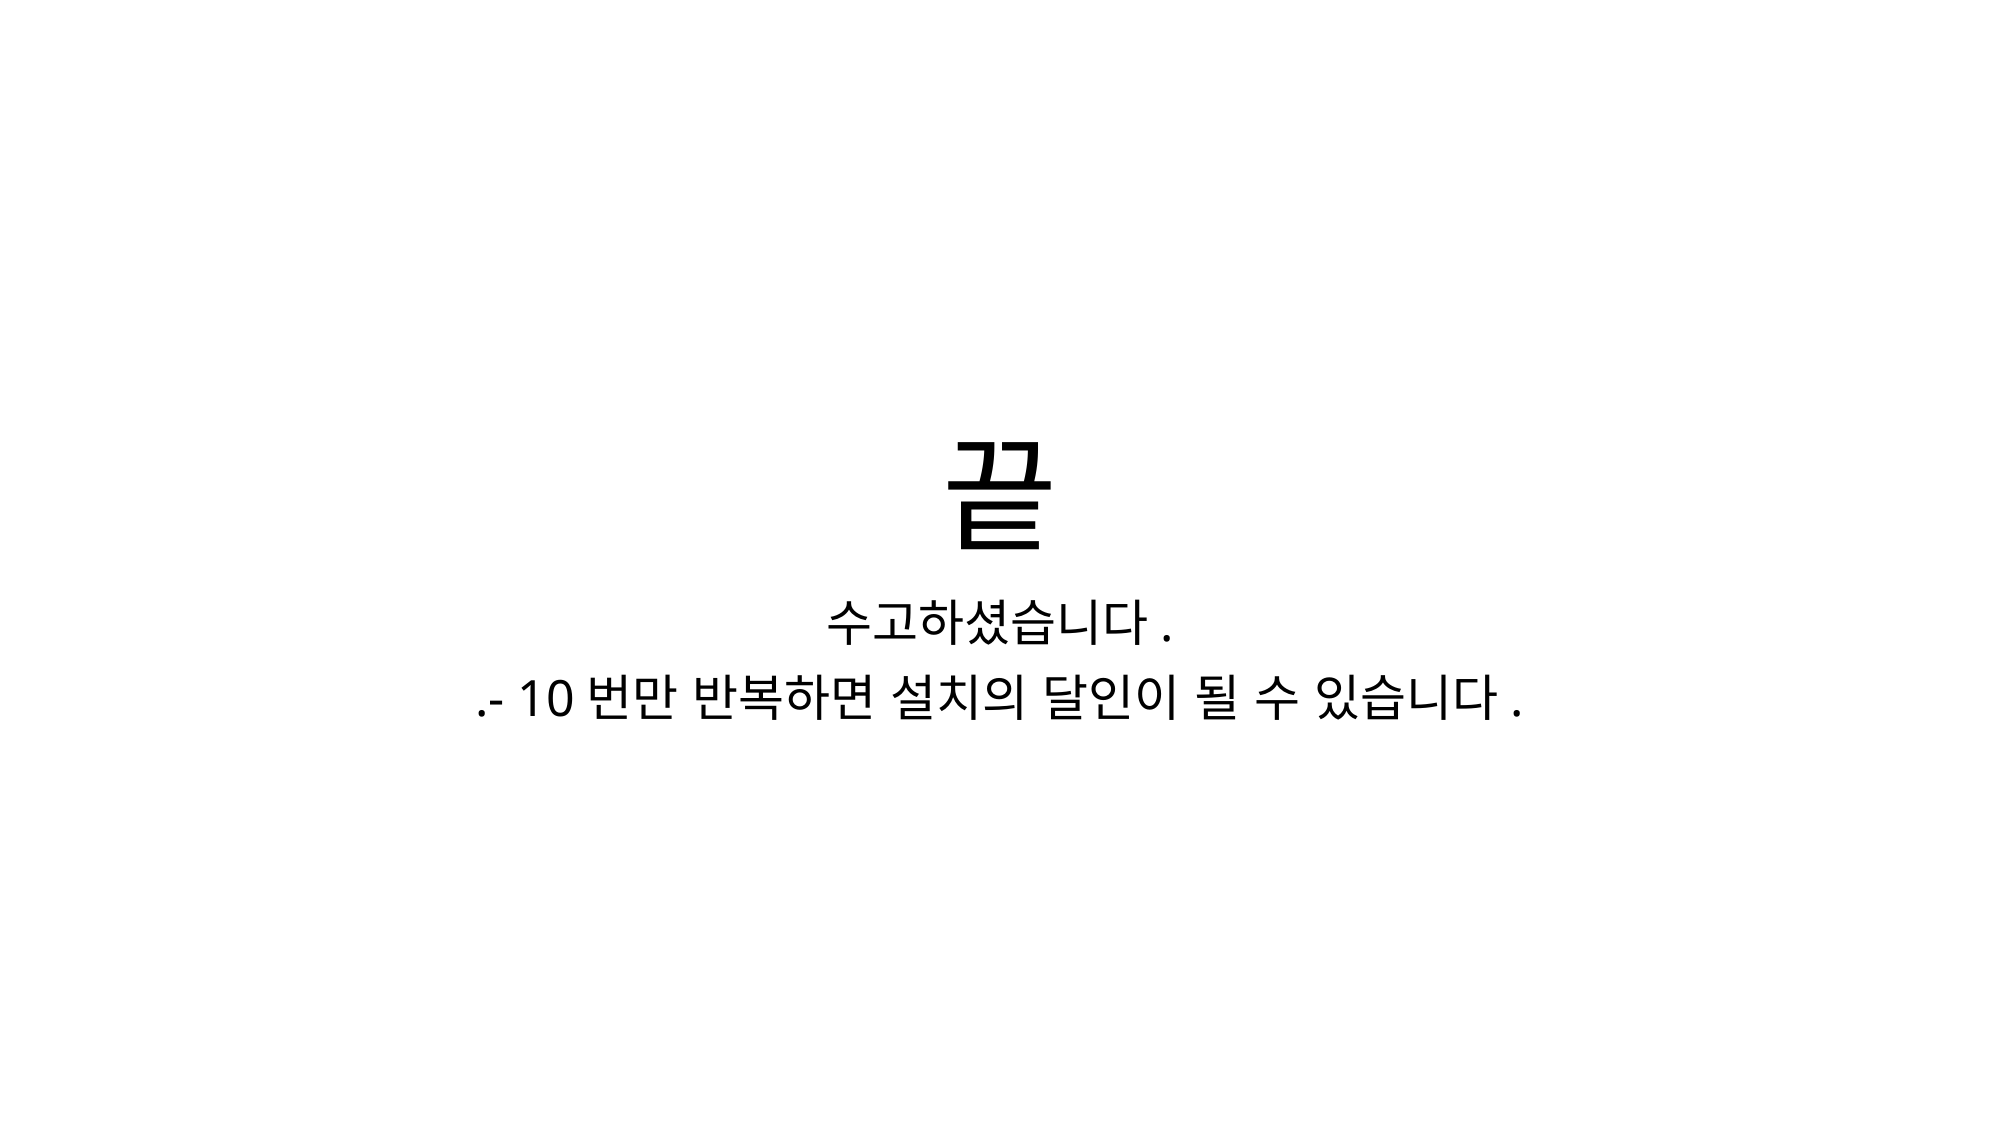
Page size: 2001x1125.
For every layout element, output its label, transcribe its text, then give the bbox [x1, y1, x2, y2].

title 끝 [249, 184, 1750, 576]
subtitle 수고하셨습니다. .- 10번만 반복하면 설치의 달인이 될 수 있습니다. [249, 590, 1750, 863]
